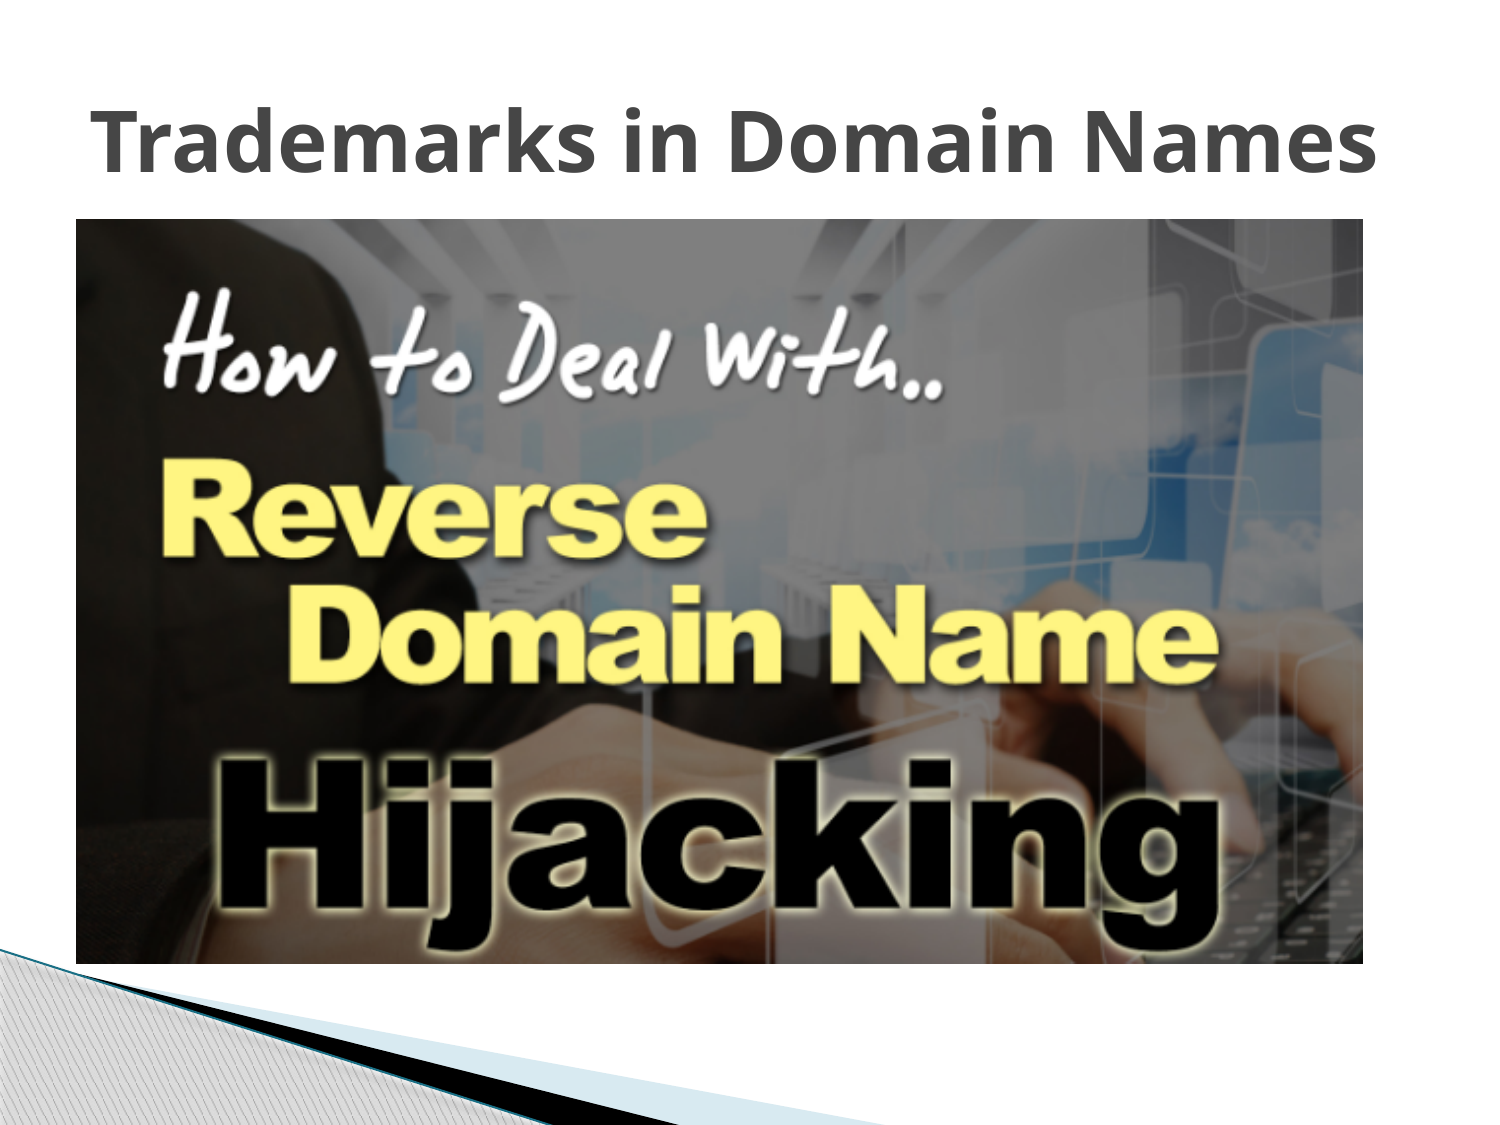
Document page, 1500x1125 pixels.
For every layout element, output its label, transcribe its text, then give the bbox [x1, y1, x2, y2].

title Trademarks in Domain Names [75, 45, 1425, 233]
picture [76, 219, 1363, 965]
